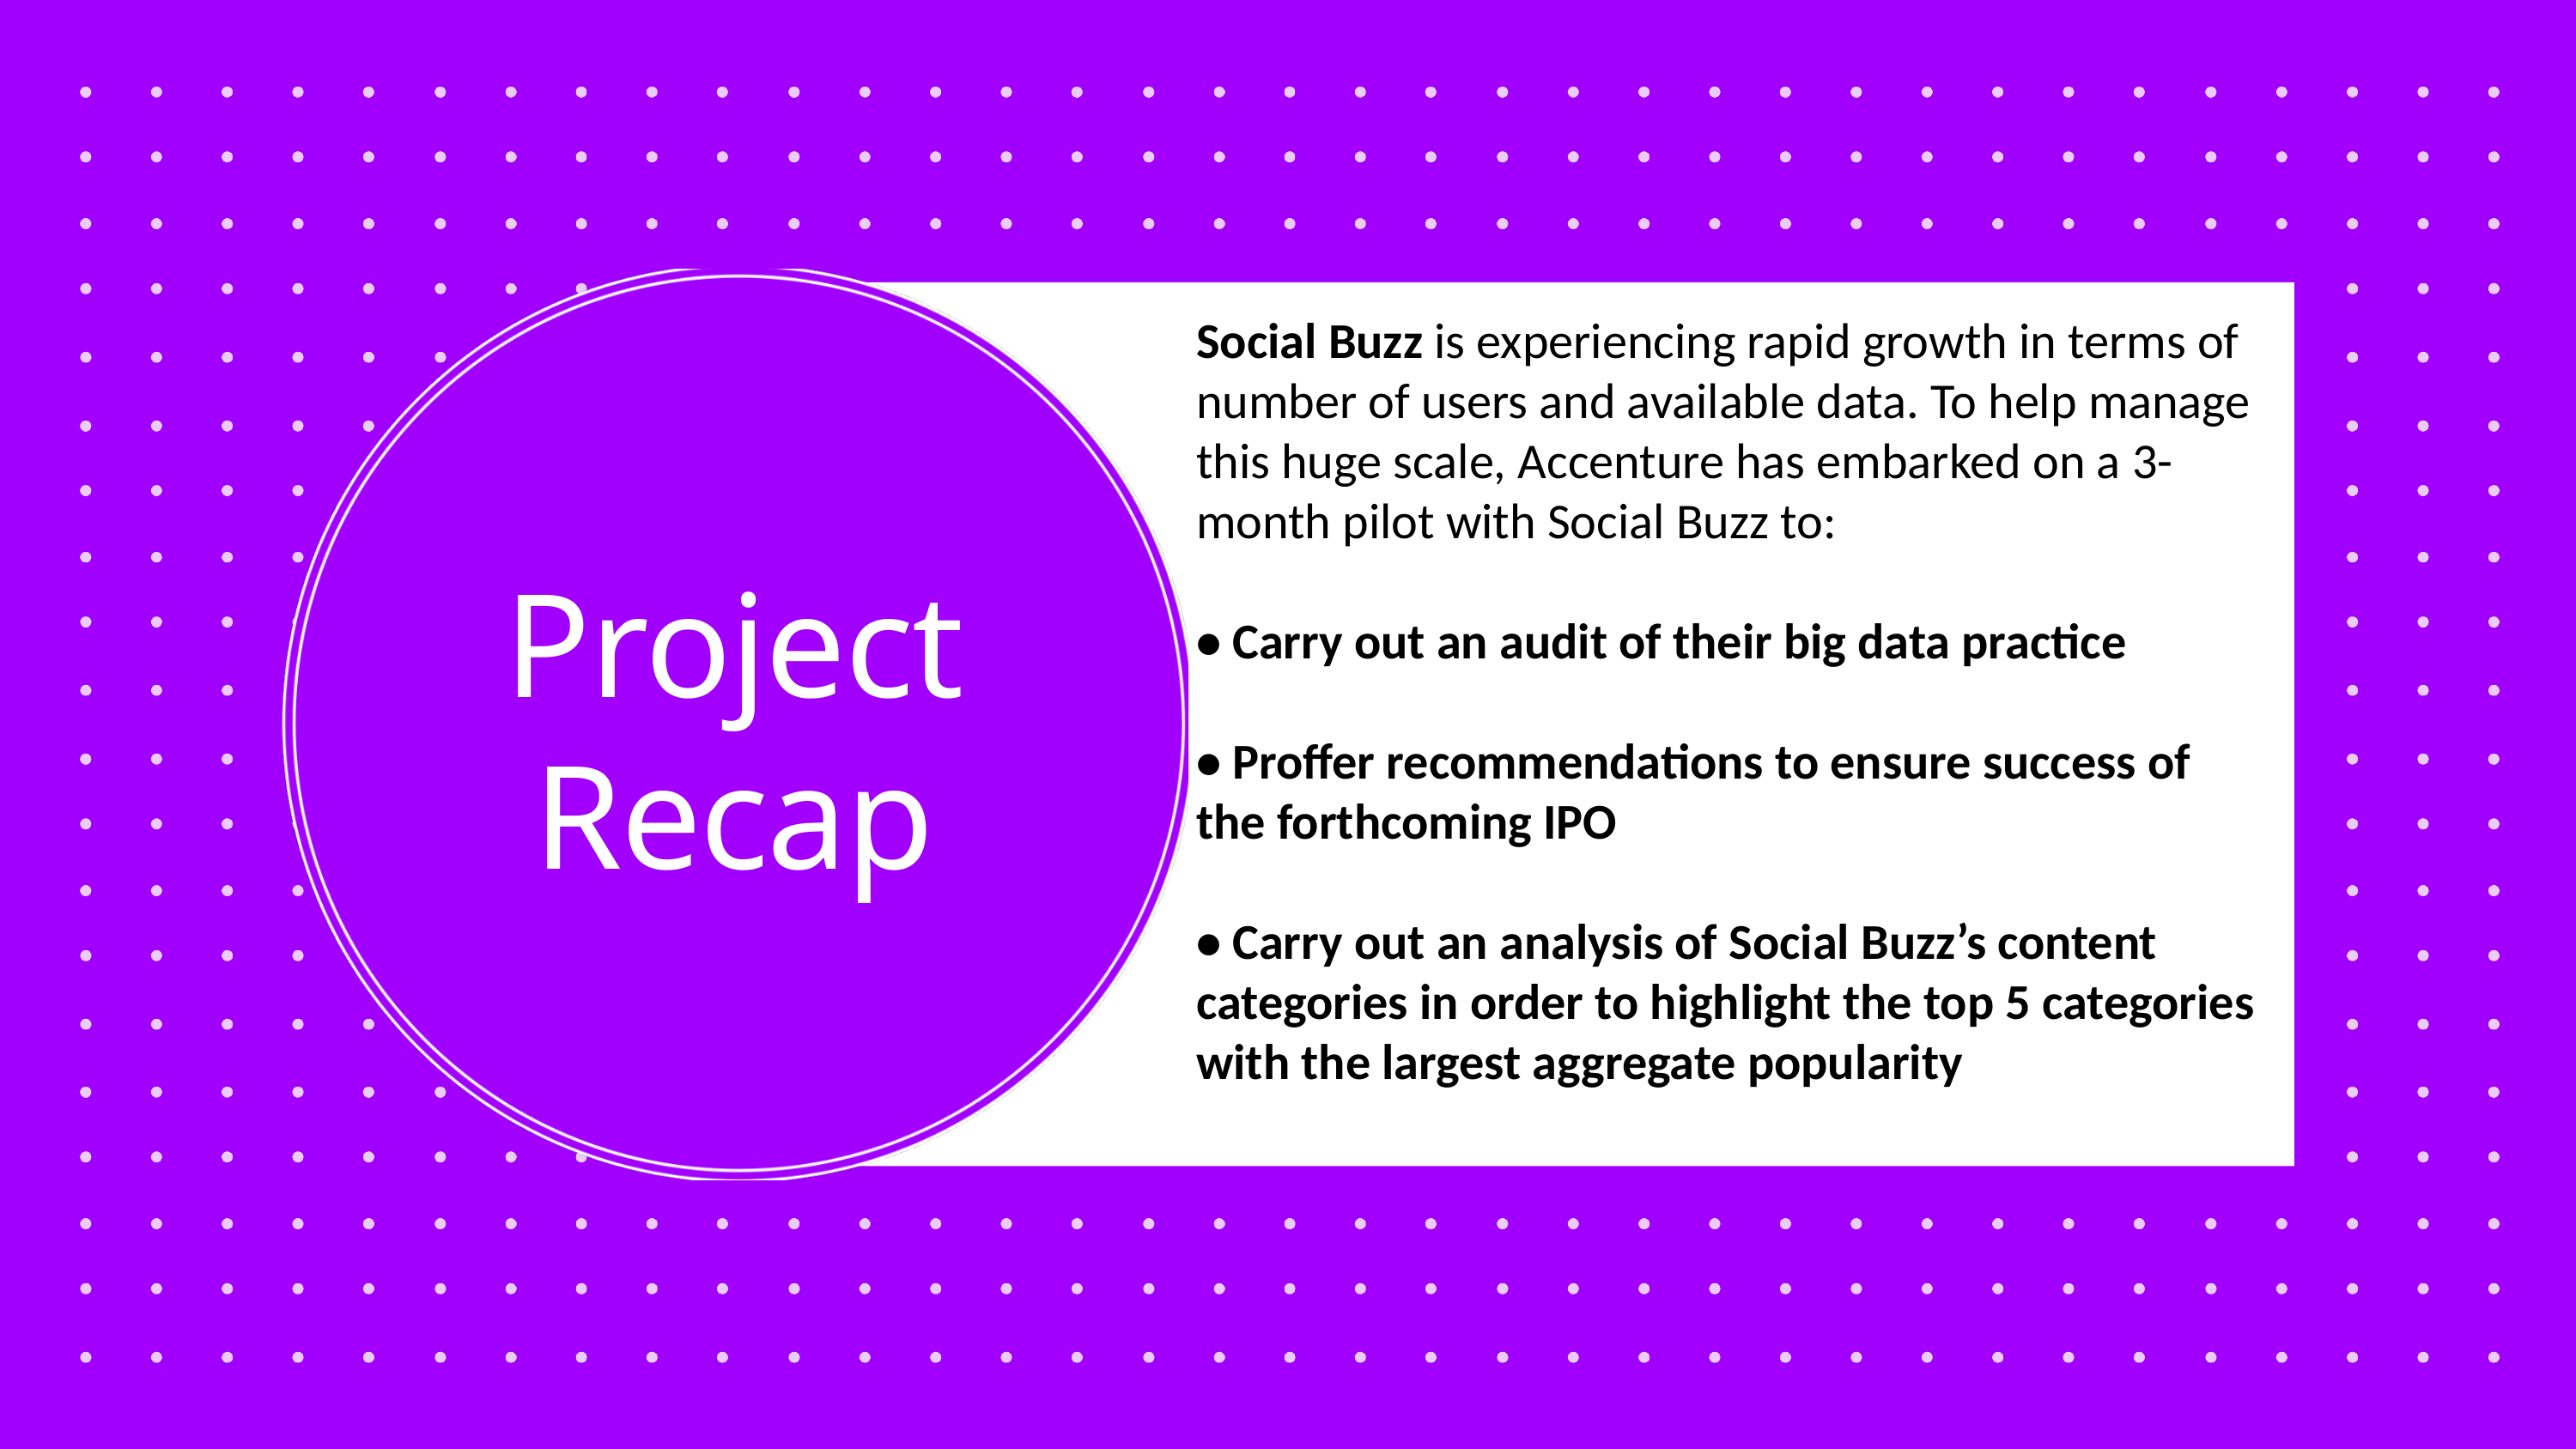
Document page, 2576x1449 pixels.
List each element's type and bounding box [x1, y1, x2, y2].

text_box [72, 82, 2504, 1367]
picture [278, 268, 1189, 1180]
